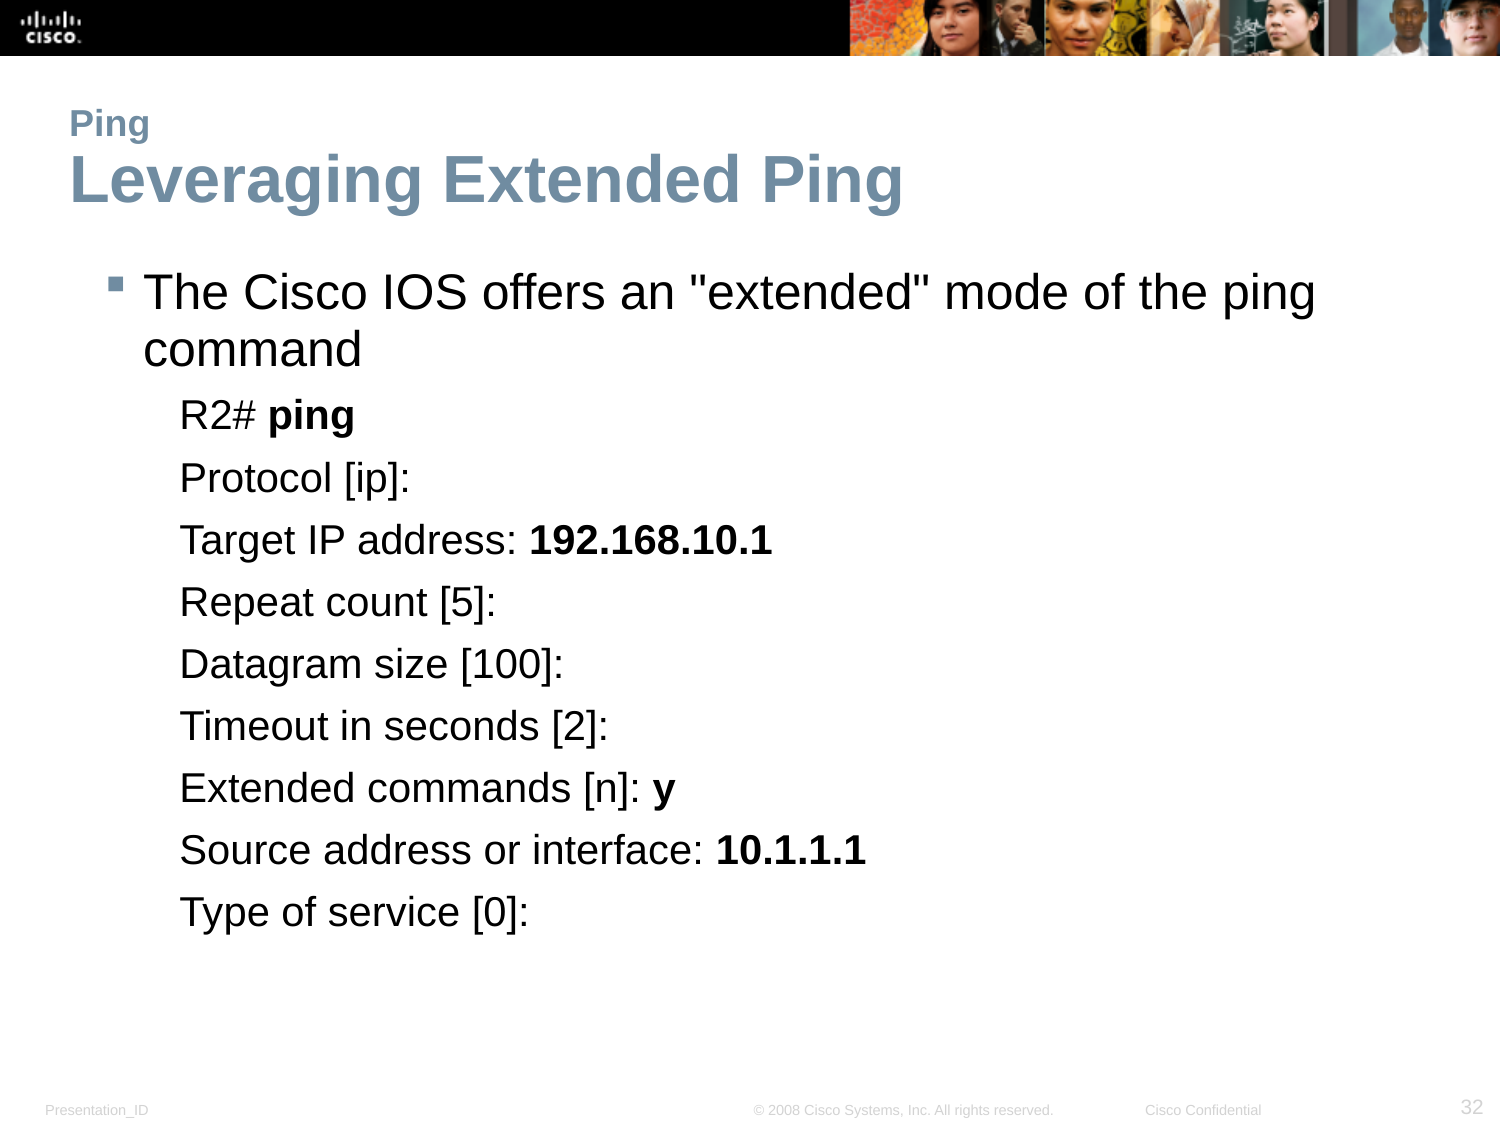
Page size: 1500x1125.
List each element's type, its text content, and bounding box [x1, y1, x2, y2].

title Ping Leveraging Extended Ping [55, 80, 1444, 224]
list The Cisco IOS offers an "extended" mode of the ping command R2# ping Protocol [ip]: Target IP address: 192.168.10.1 Repeat count [5]: Datagram size [100]: Timeout in seconds [2]: Extended commands [n]: y Source address or interface: 10.1.1.1 Type of service [0]: [90, 256, 1394, 977]
picture [0, 0, 1500, 56]
